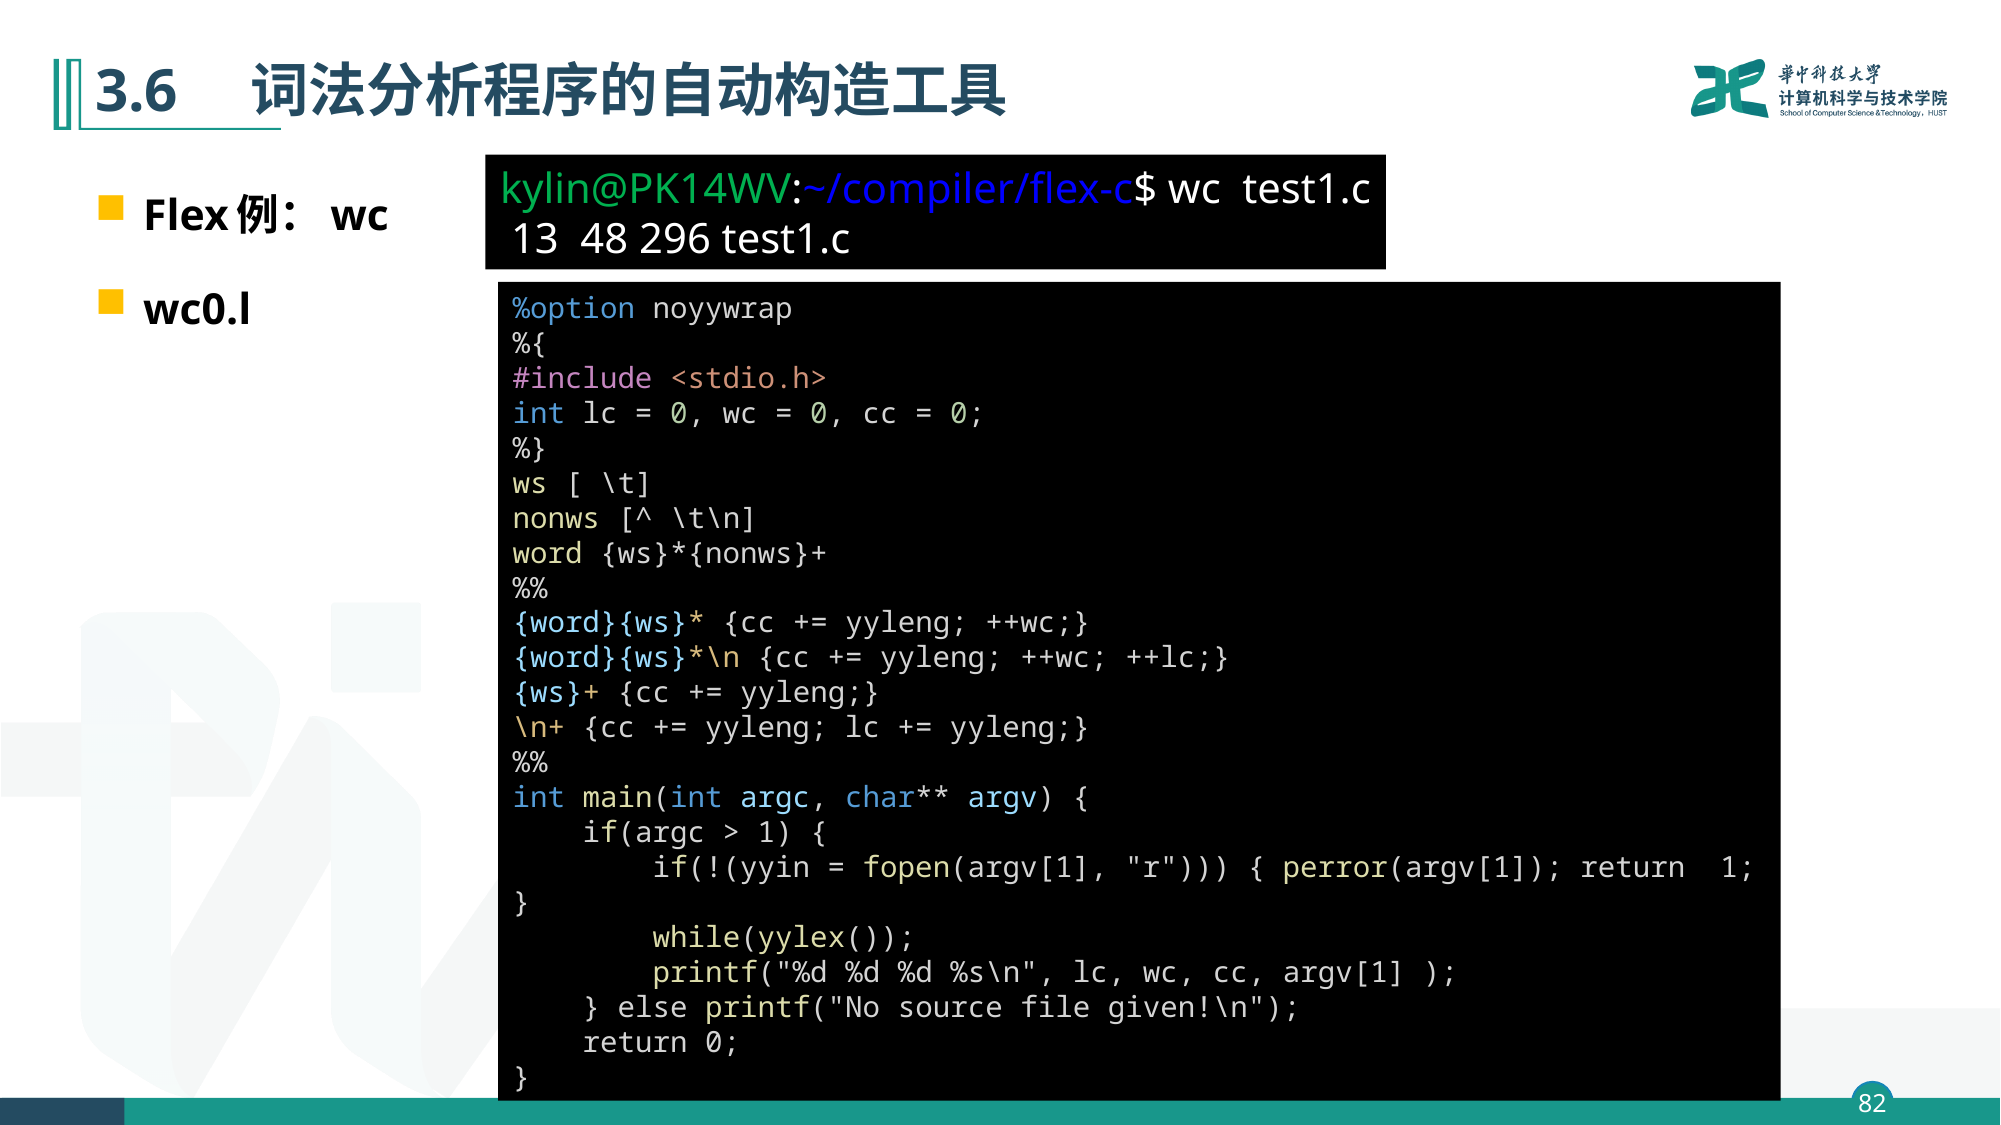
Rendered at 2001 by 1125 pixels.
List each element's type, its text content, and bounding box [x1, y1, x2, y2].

title 3.6 词法分析程序的自动构造工具 [80, 42, 1805, 144]
text_box kylin@PK14WV:~/compiler/flex-c$ wc test1.c 13 48 296 test1.c [485, 154, 1386, 270]
list Flex例：wc wc0.l [80, 154, 509, 341]
picture [1805, 59, 1947, 118]
text_box %option noyywrap %{ #include <stdio.h> int lc = 0, wc = 0, cc = 0; %} ws [ \t] nonws [^ \t\n] word {ws}*{nonws}+ %% {word}{ws}* {cc += yyleng; ++wc;} {word}{ws}*\n {cc += yyleng; ++wc; ++lc;} {ws}+ {cc += yyleng;} \n+ {cc += yyleng; lc += yyleng;} %% int main(int argc, char** argv) { if(argc > 1) { if(!(yyin = fopen(argv[1], "r"))) { perror(argv[1]); return 1; } while(yylex()); printf("%d %d %d %s\n", lc, wc, cc, argv[1] ); } else printf("No source file given!\n"); return 0; } [498, 281, 1781, 1101]
